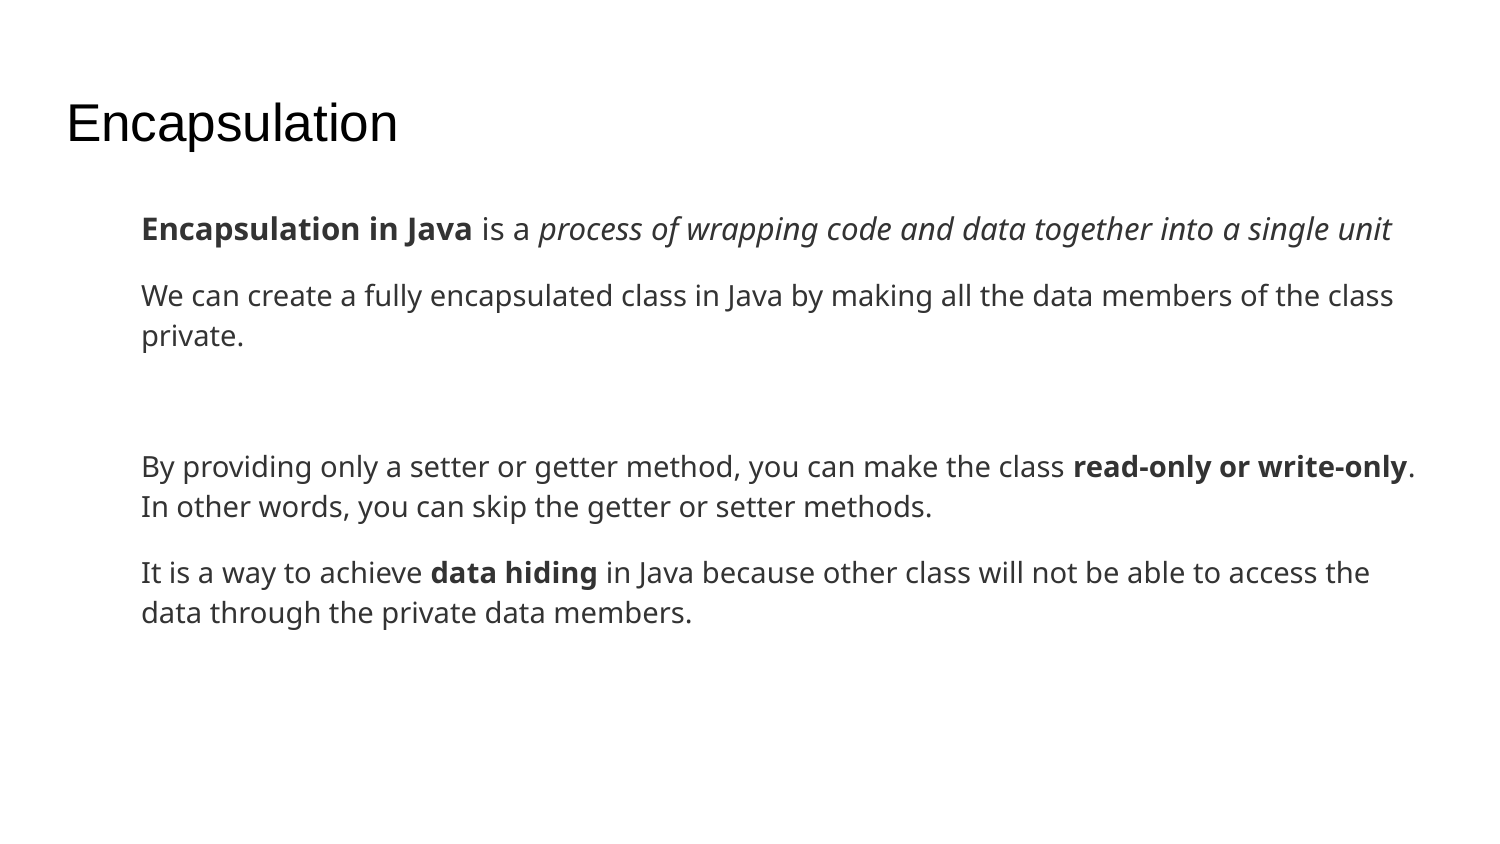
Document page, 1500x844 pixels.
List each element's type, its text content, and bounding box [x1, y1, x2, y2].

title Encapsulation [51, 72, 1449, 167]
list Encapsulation in Java is a process of wrapping code and data together into a single unit We can create a fully encapsulated class in Java by making all the data members of the class private. By providing only a setter or getter method, you can make the class read-only or write-only. In other words, you can skip the getter or setter methods. It is a way to achieve data hiding in Java because other class will not be able to access the data through the private data members. [51, 189, 1449, 750]
